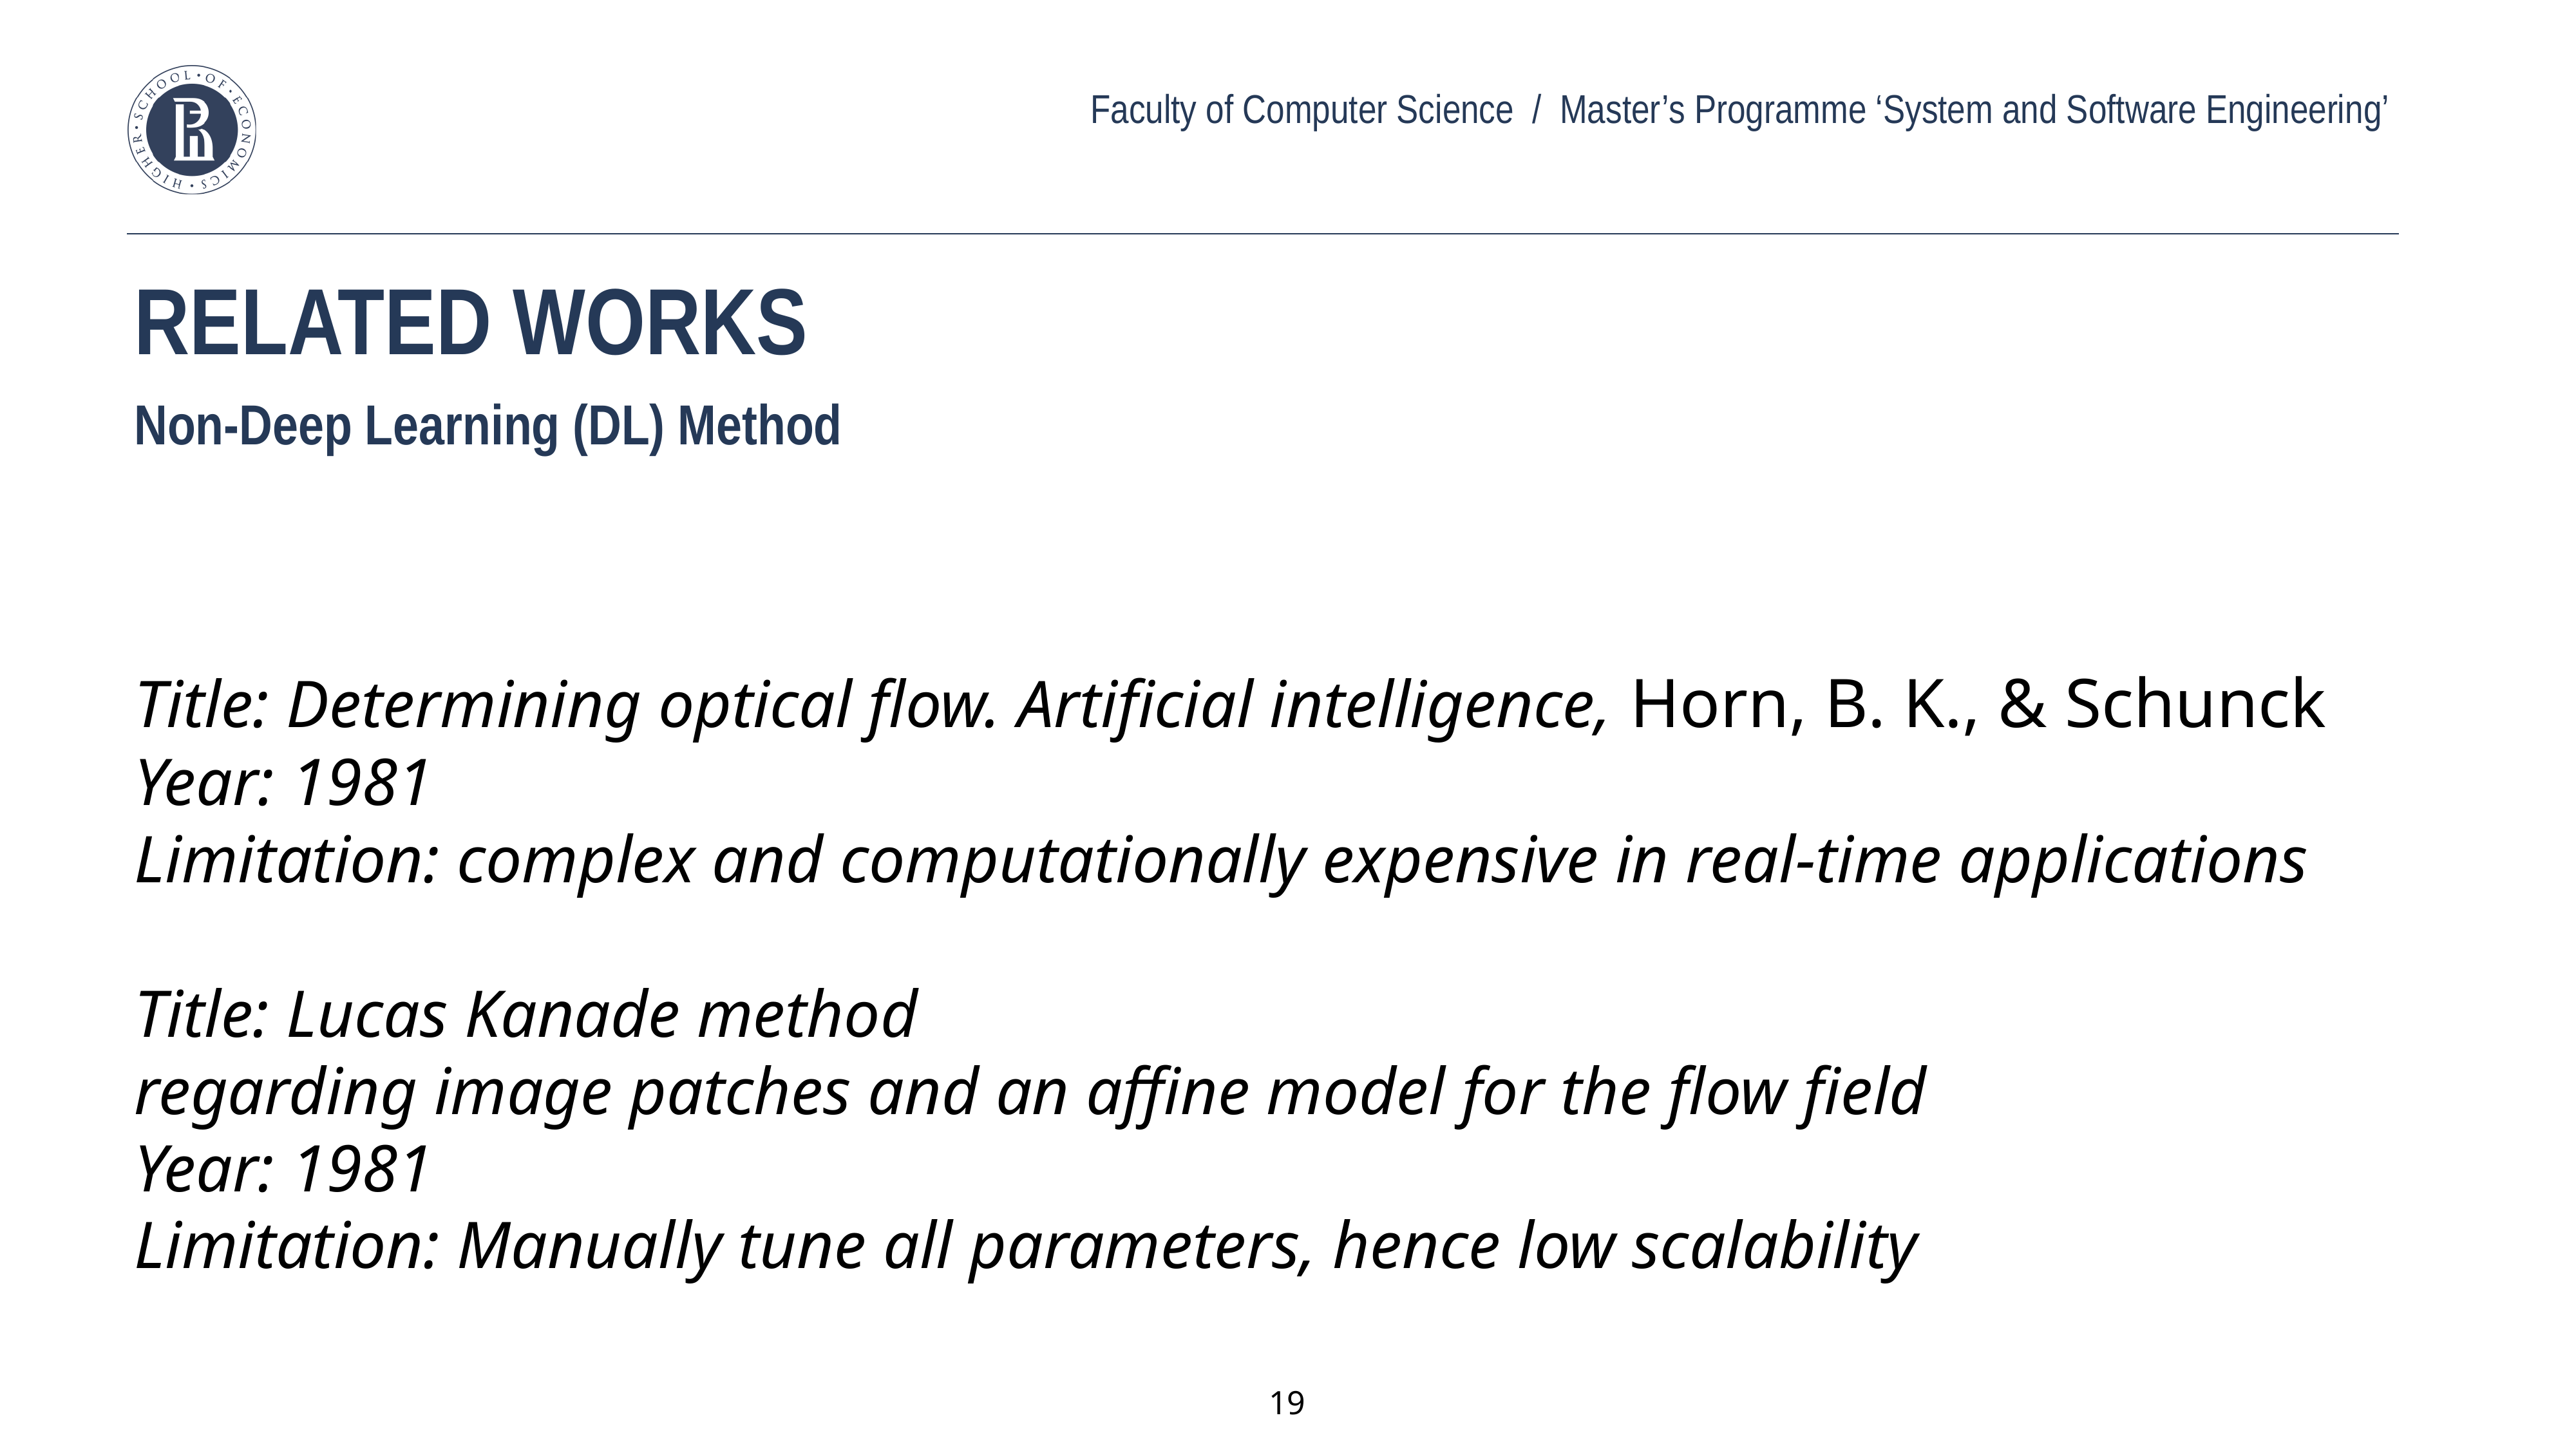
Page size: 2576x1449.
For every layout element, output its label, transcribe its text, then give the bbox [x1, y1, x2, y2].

text_box Related works [126, 252, 1825, 386]
text_box Faculty of Computer Science / Master’s Programme ‘System and Software Engineering’ [985, 75, 2399, 178]
text_box Title: Determining optical flow. Artificial intelligence, Horn, B. K., & Schunck Year: 1981 Limitation: complex and computationally expensive in real-time applications Title: Lucas Kanade method regarding image patches and an affine model for the flow field Year: 1981 Limitation: Manually tune all parameters, hence low scalability [126, 652, 2399, 1341]
picture [128, 65, 256, 194]
slide_number 19 [1260, 1374, 1314, 1429]
text_box Non-Deep Learning (DL) Method [126, 386, 1825, 464]
